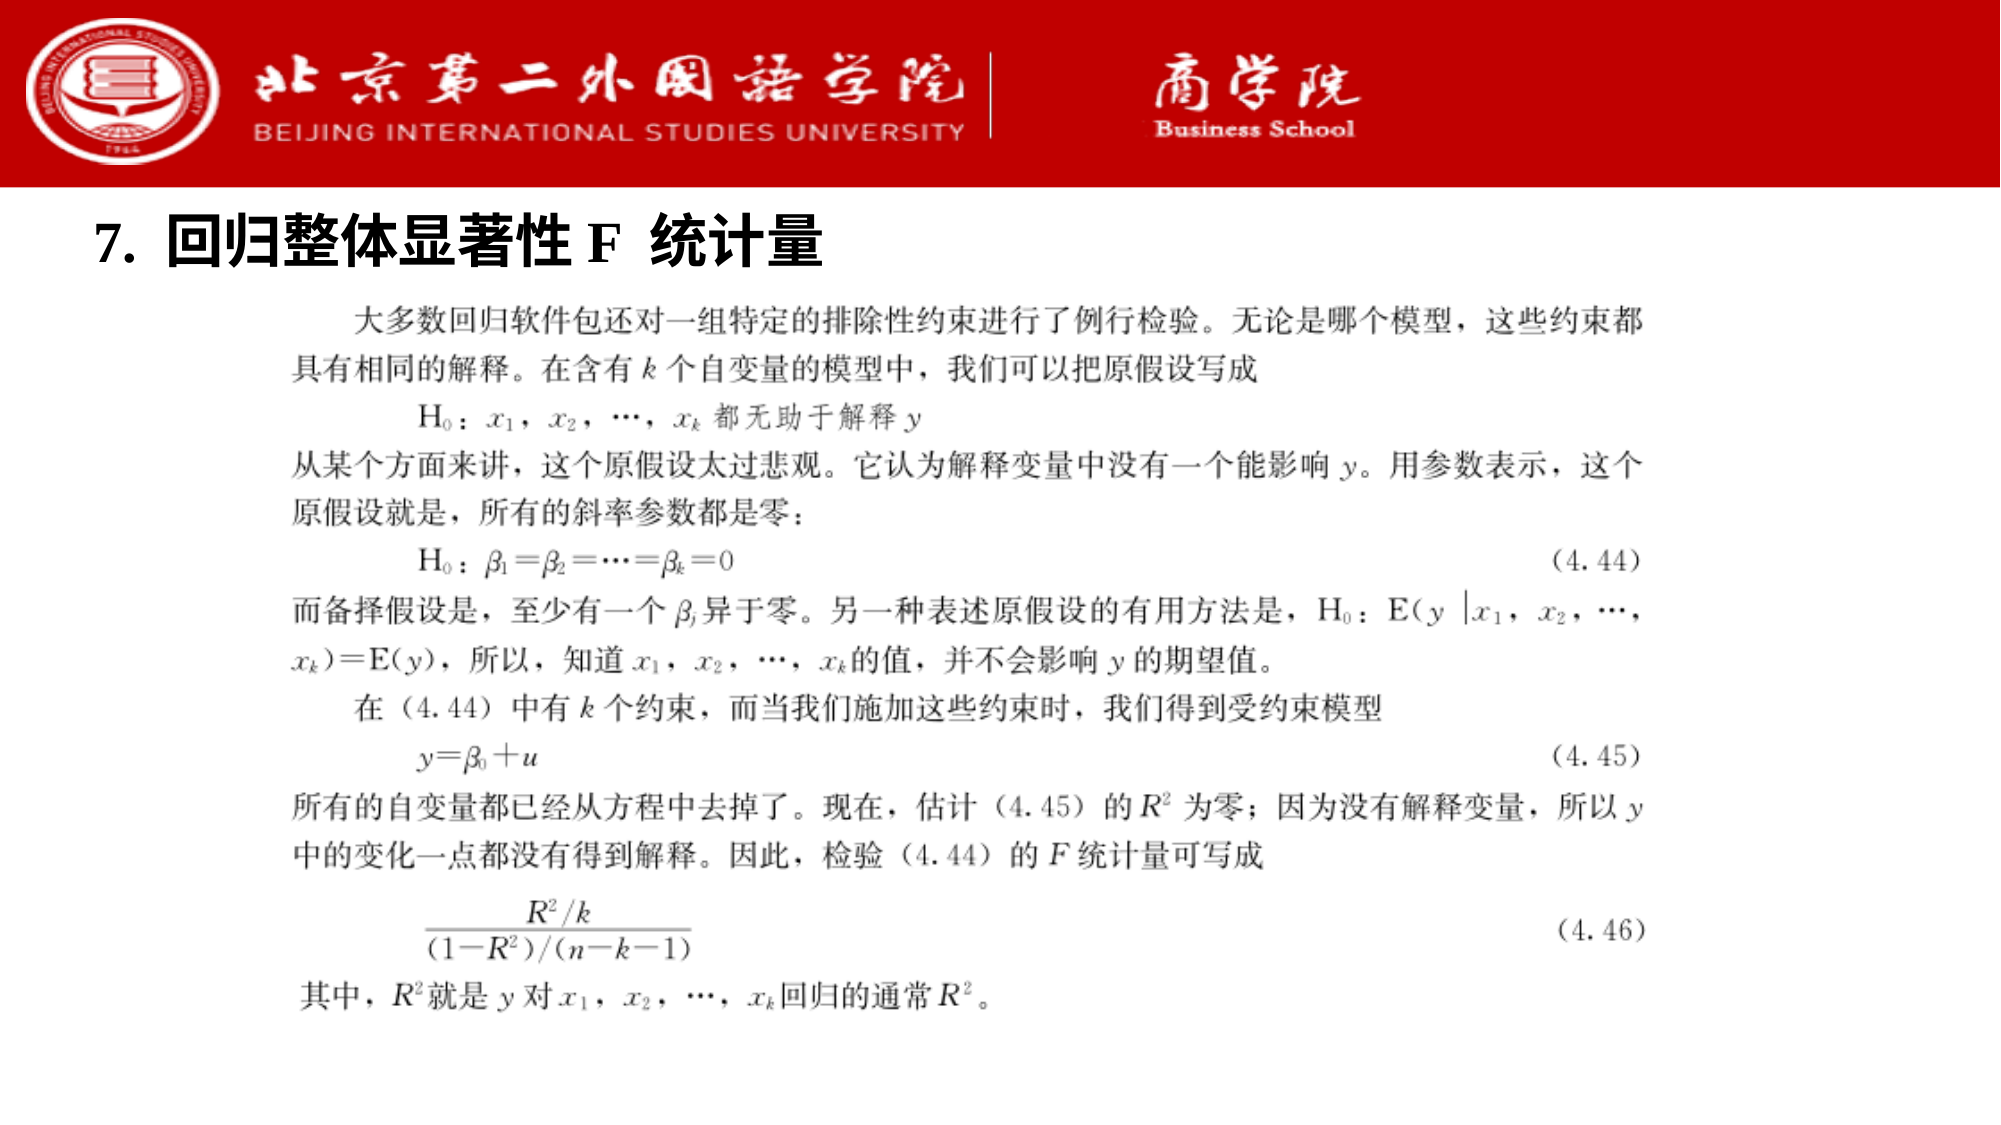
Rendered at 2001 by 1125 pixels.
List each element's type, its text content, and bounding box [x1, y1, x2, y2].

picture [26, 18, 1693, 165]
list 7. 回归整体显著性F 统计量 [78, 196, 1627, 268]
picture [291, 892, 1662, 1024]
picture [279, 290, 1662, 879]
